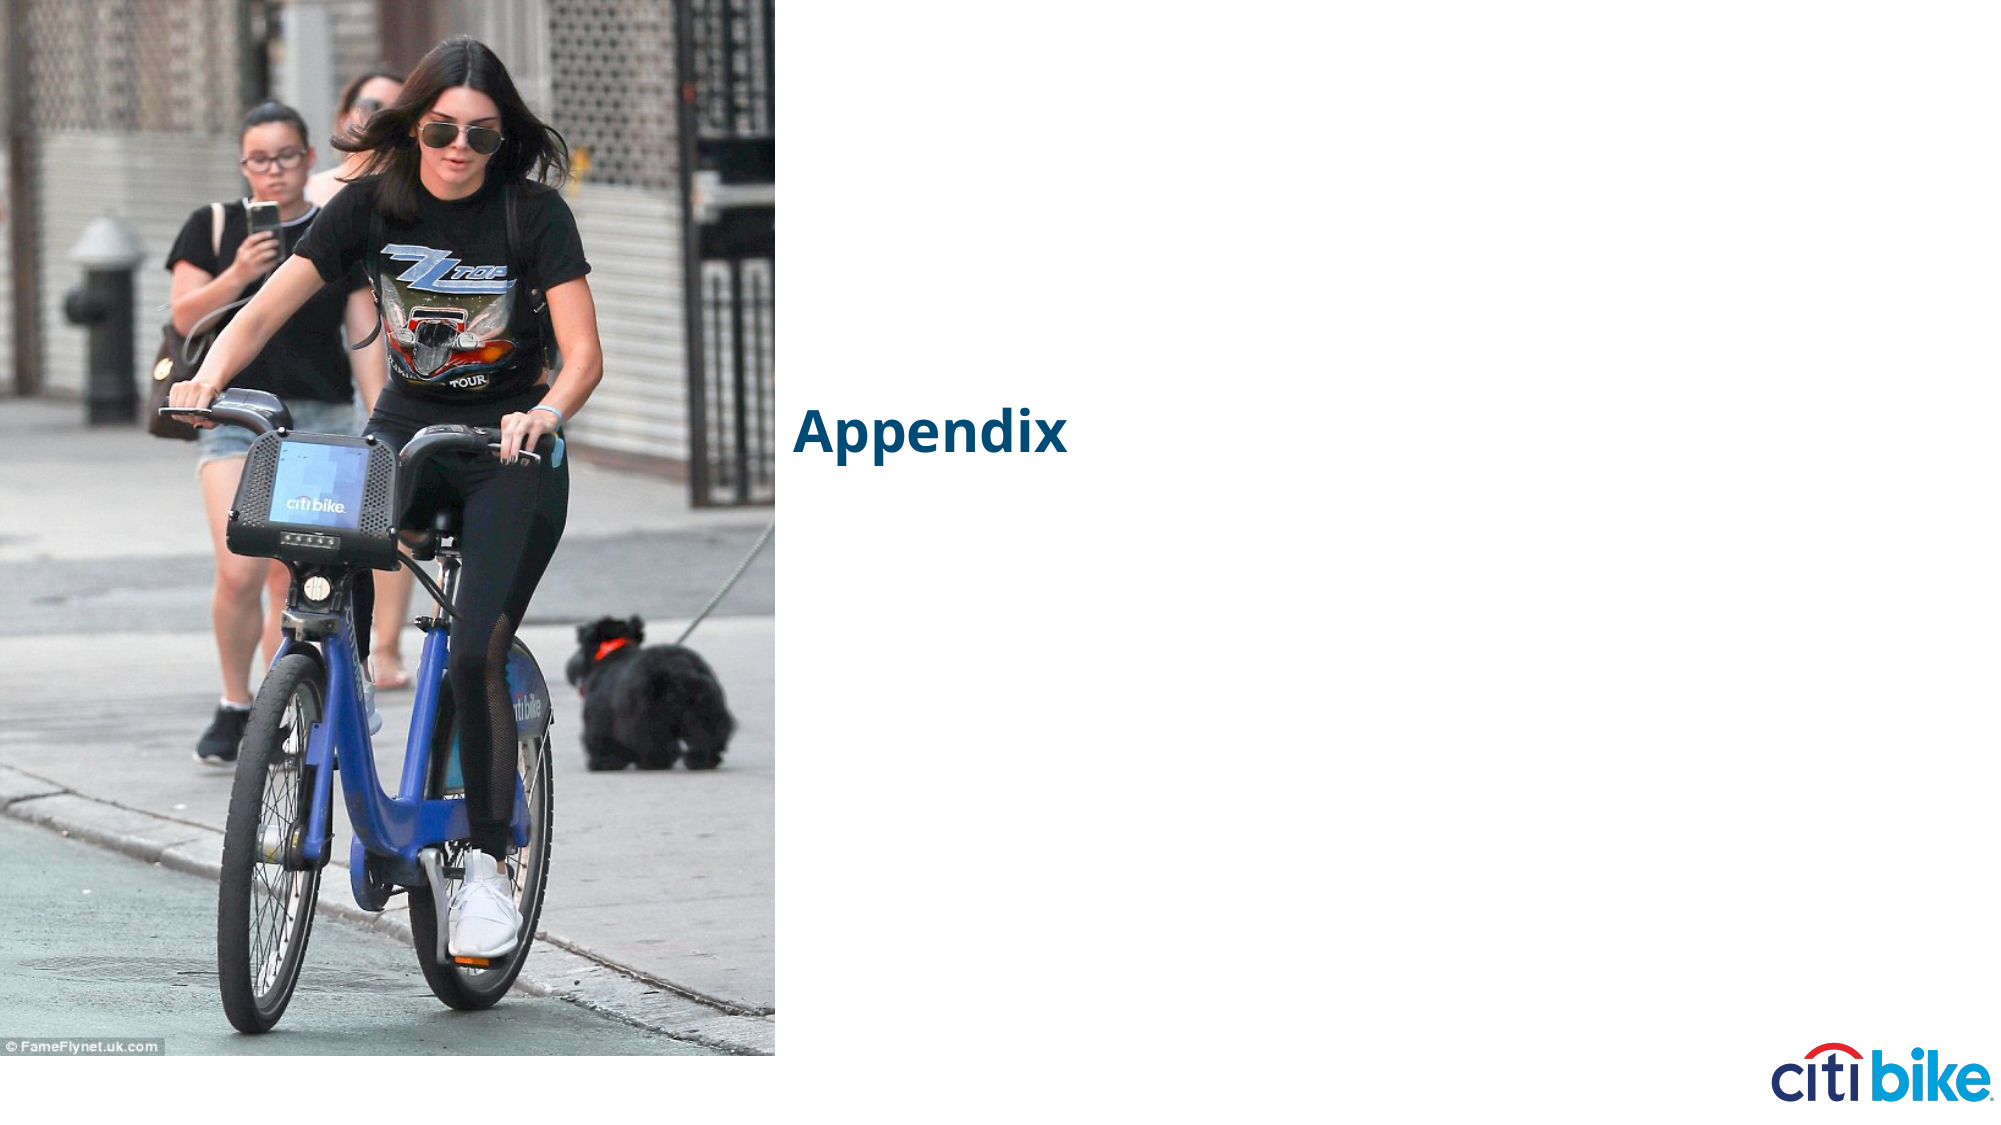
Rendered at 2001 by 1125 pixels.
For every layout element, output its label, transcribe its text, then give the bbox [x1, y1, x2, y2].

picture [1760, 1041, 2000, 1103]
picture [0, 0, 775, 1056]
title Appendix [778, 331, 1798, 871]
